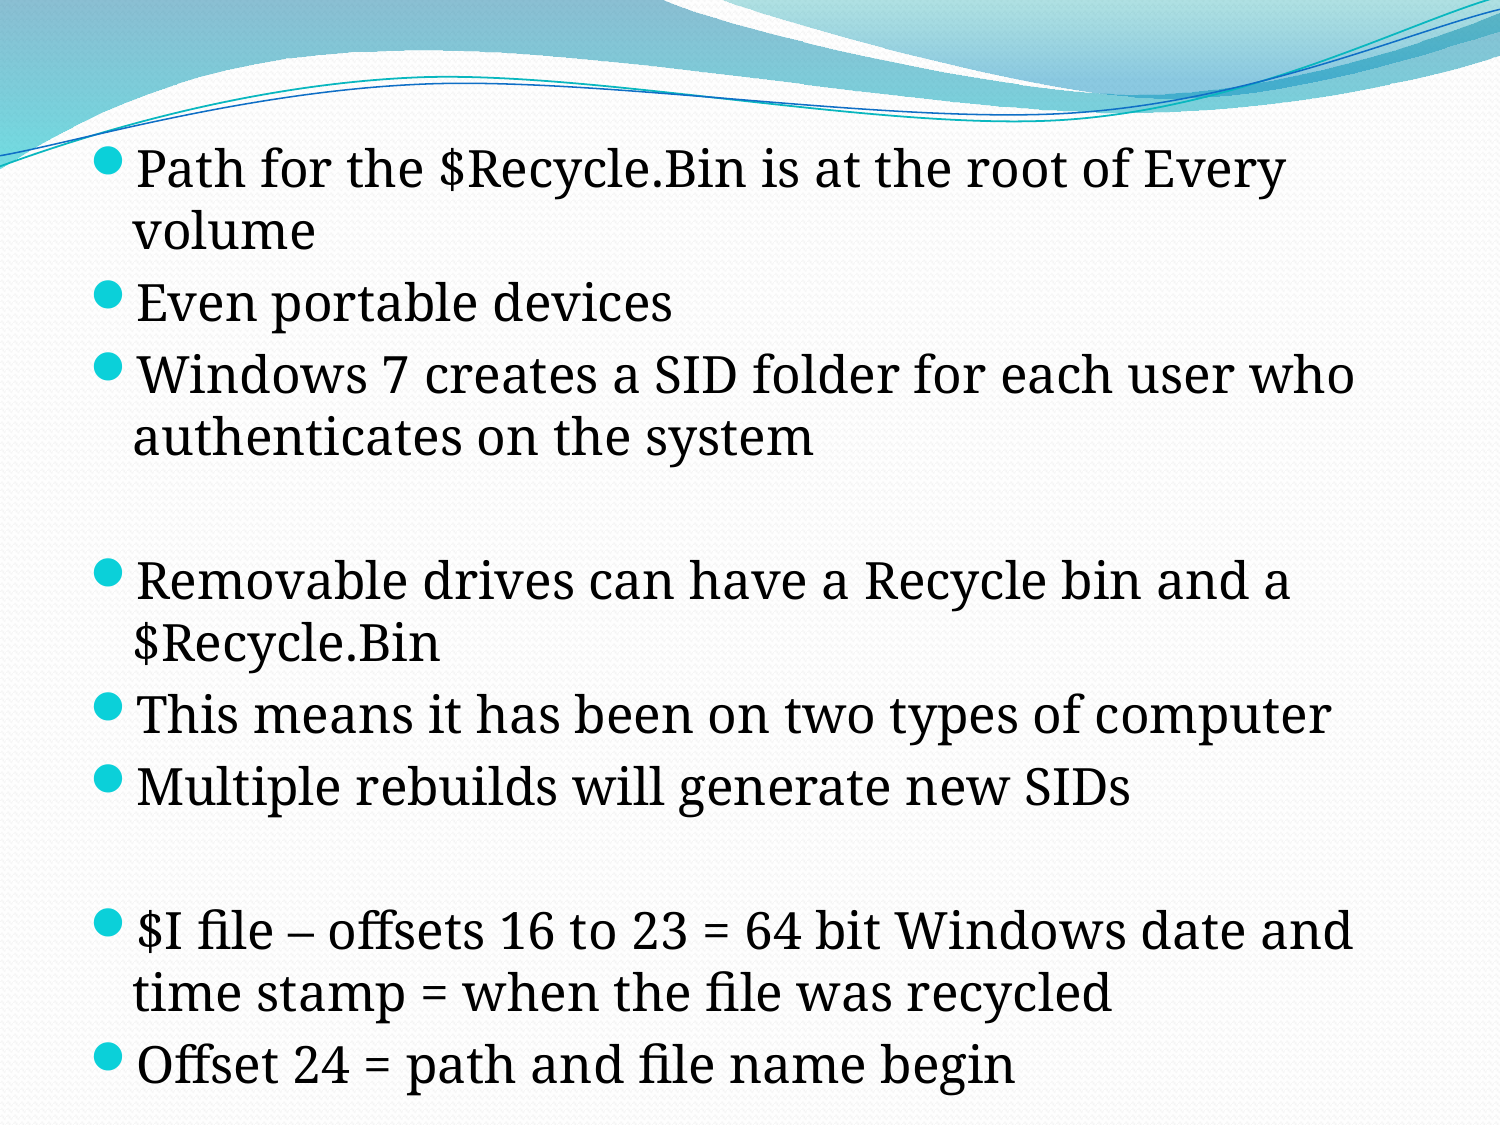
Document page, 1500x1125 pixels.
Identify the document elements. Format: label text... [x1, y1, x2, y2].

list Path for the $Recycle.Bin is at the root of Every volume Even portable devices Windows 7 creates a SID folder for each user who authenticates on the system Removable drives can have a Recycle bin and a $Recycle.Bin This means it has been on two types of computer Multiple rebuilds will generate new SIDs $I file – offsets 16 to 23 = 64 bit Windows date and time stamp = when the file was recycled Offset 24 = path and file name begin [75, 128, 1425, 1102]
